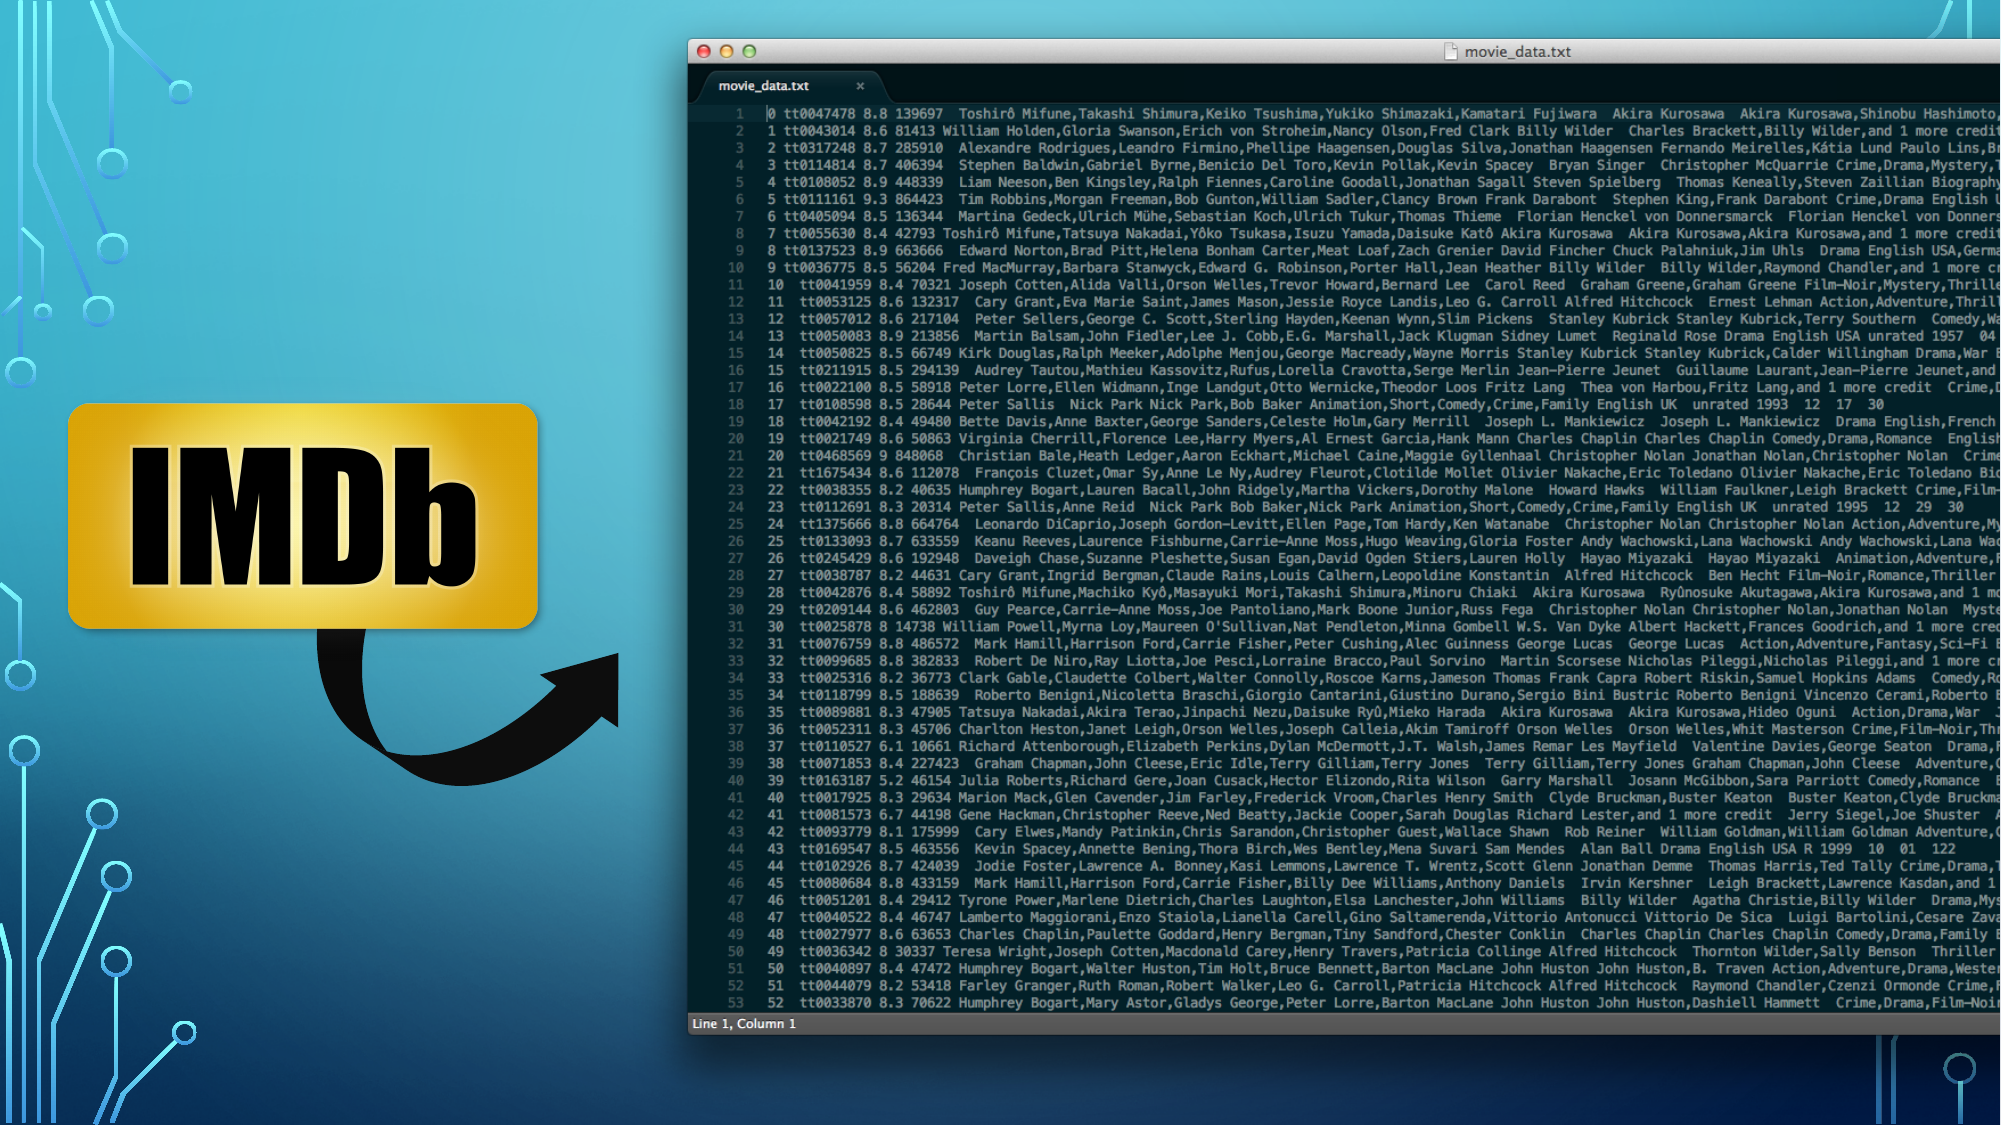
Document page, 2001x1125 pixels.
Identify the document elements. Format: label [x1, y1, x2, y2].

picture [33, 348, 575, 686]
text_box [325, 652, 620, 787]
picture [622, 0, 2000, 1125]
